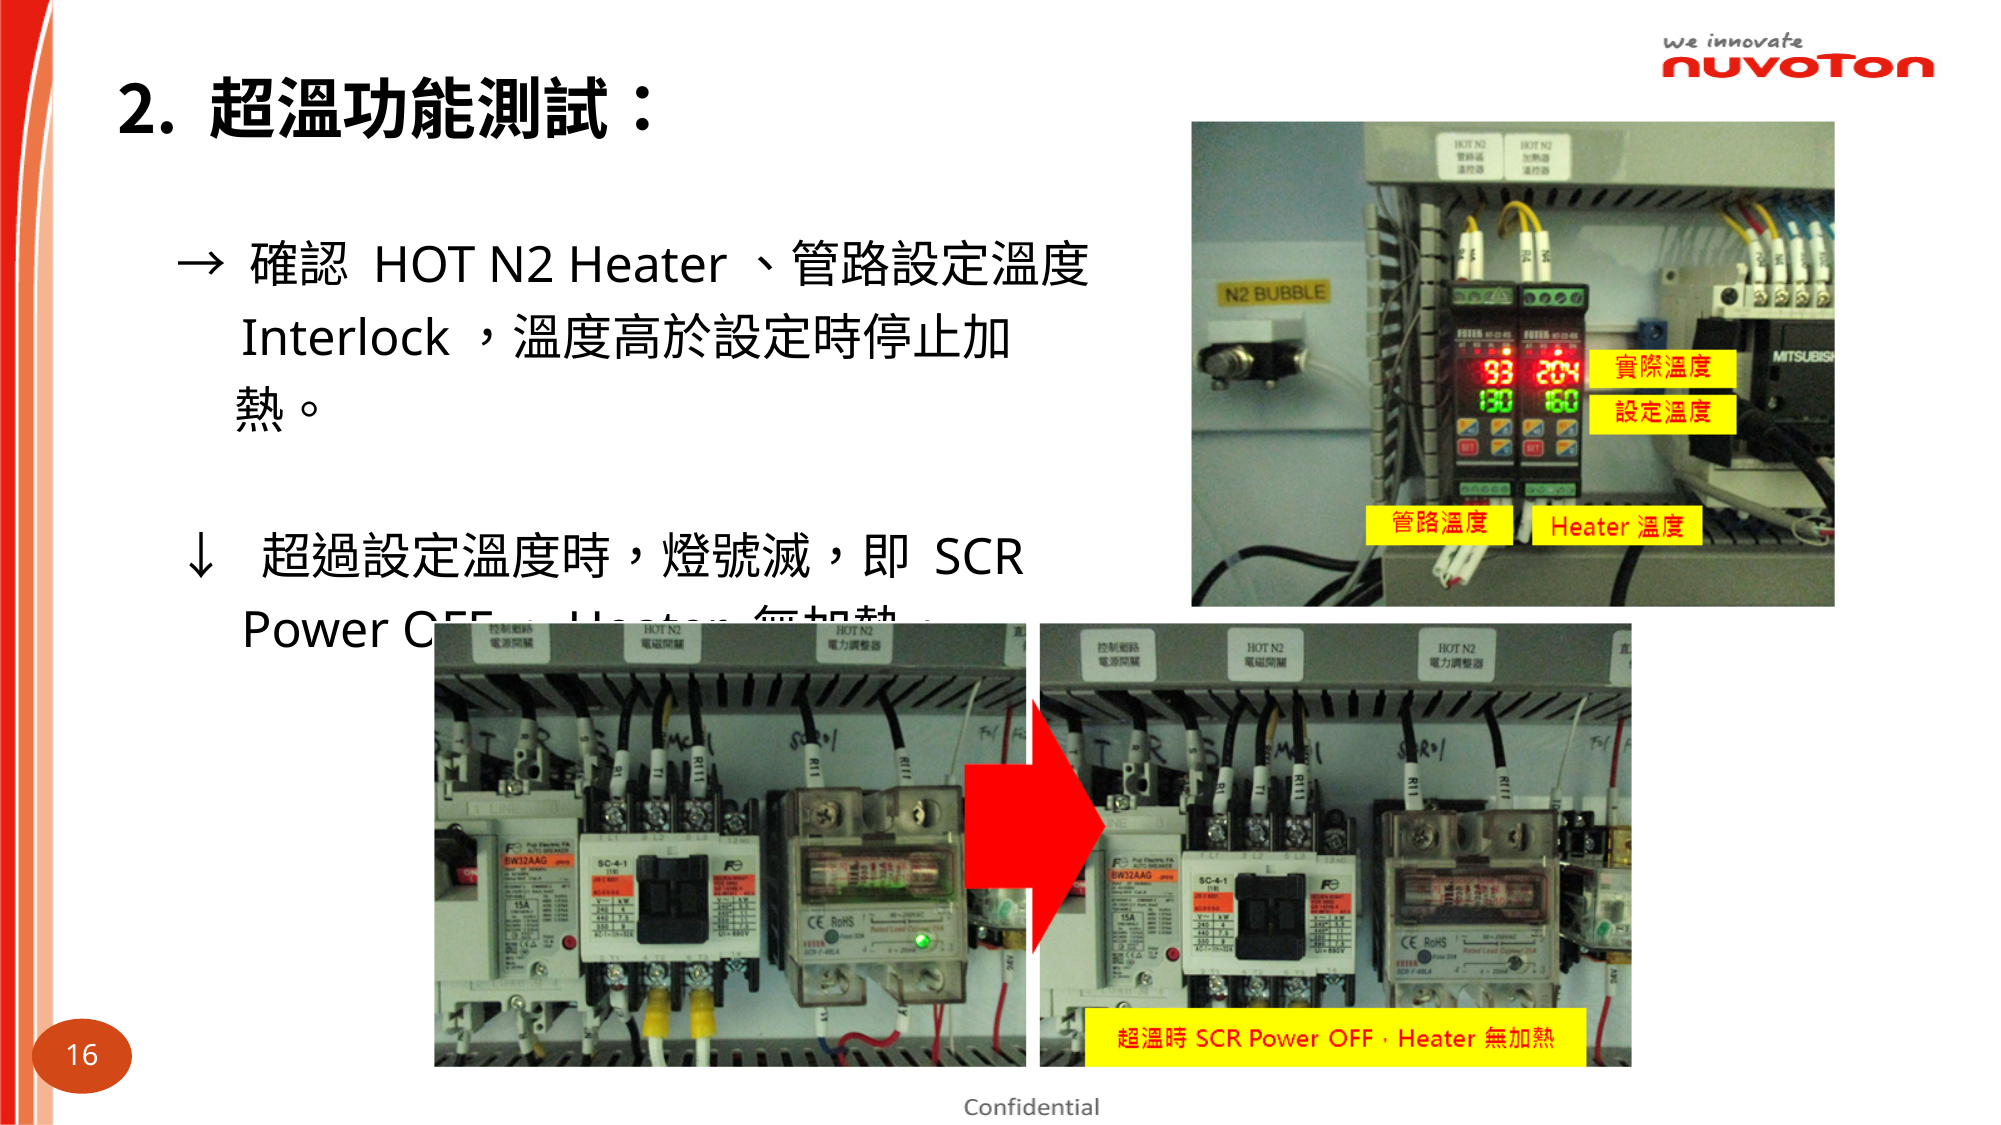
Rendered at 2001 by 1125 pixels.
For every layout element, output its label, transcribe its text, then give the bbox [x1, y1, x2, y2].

text_box 超溫功能測試： → 確認 HOT N2 Heater、管路設定溫度 Interlock，溫度高於設定時停止加熱。 ↓ 超過設定溫度時，燈號滅，即 SCR Power OFF，Heater 無加熱。 [102, 66, 1124, 665]
picture [0, 0, 2000, 1125]
slide_number 15 [31, 1018, 132, 1094]
